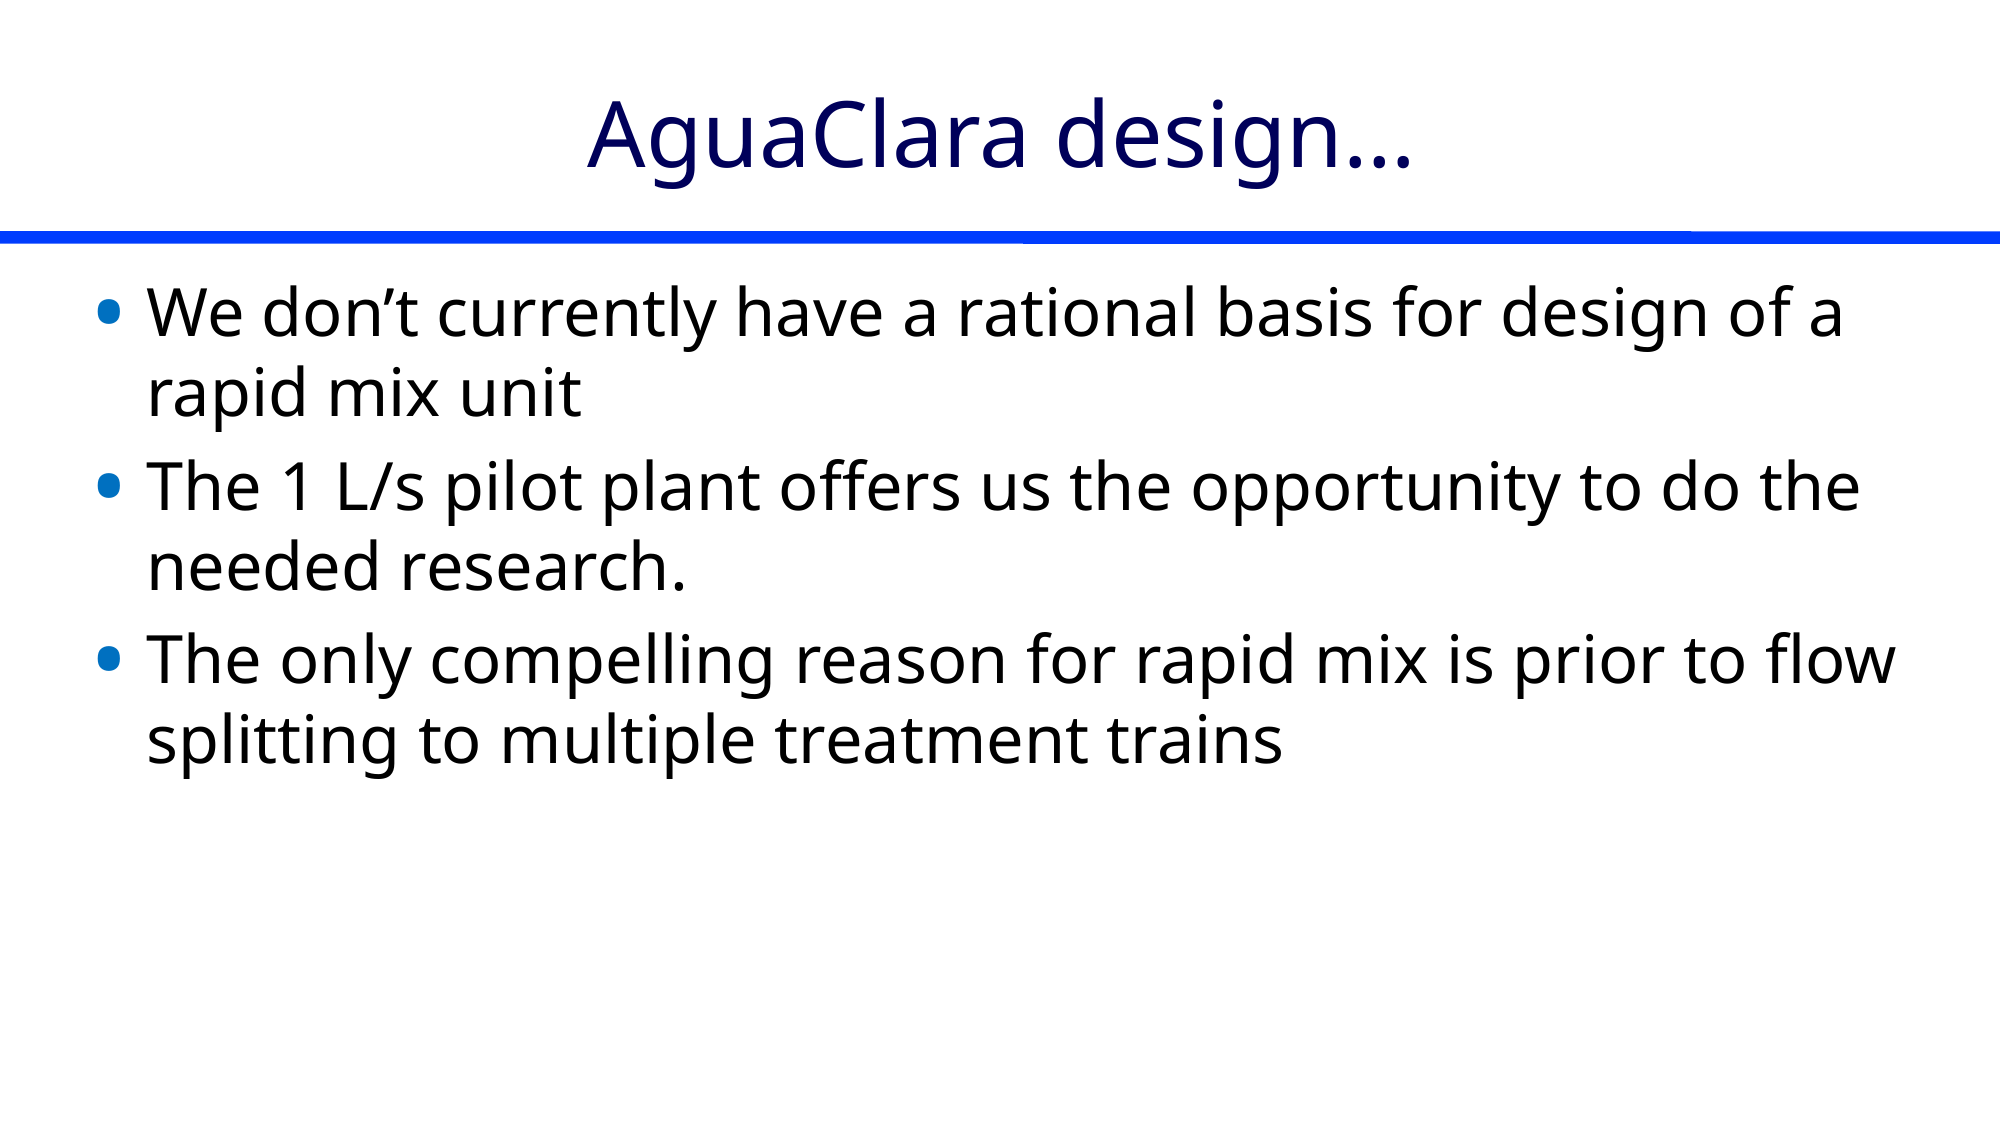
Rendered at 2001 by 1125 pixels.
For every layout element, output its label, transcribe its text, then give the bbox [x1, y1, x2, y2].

list We don’t currently have a rational basis for design of a rapid mix unit The 1 L/s pilot plant offers us the opportunity to do the needed research. The only compelling reason for rapid mix is prior to flow splitting to multiple treatment trains [74, 262, 1930, 1006]
title AguaClara design… [75, 37, 1930, 225]
